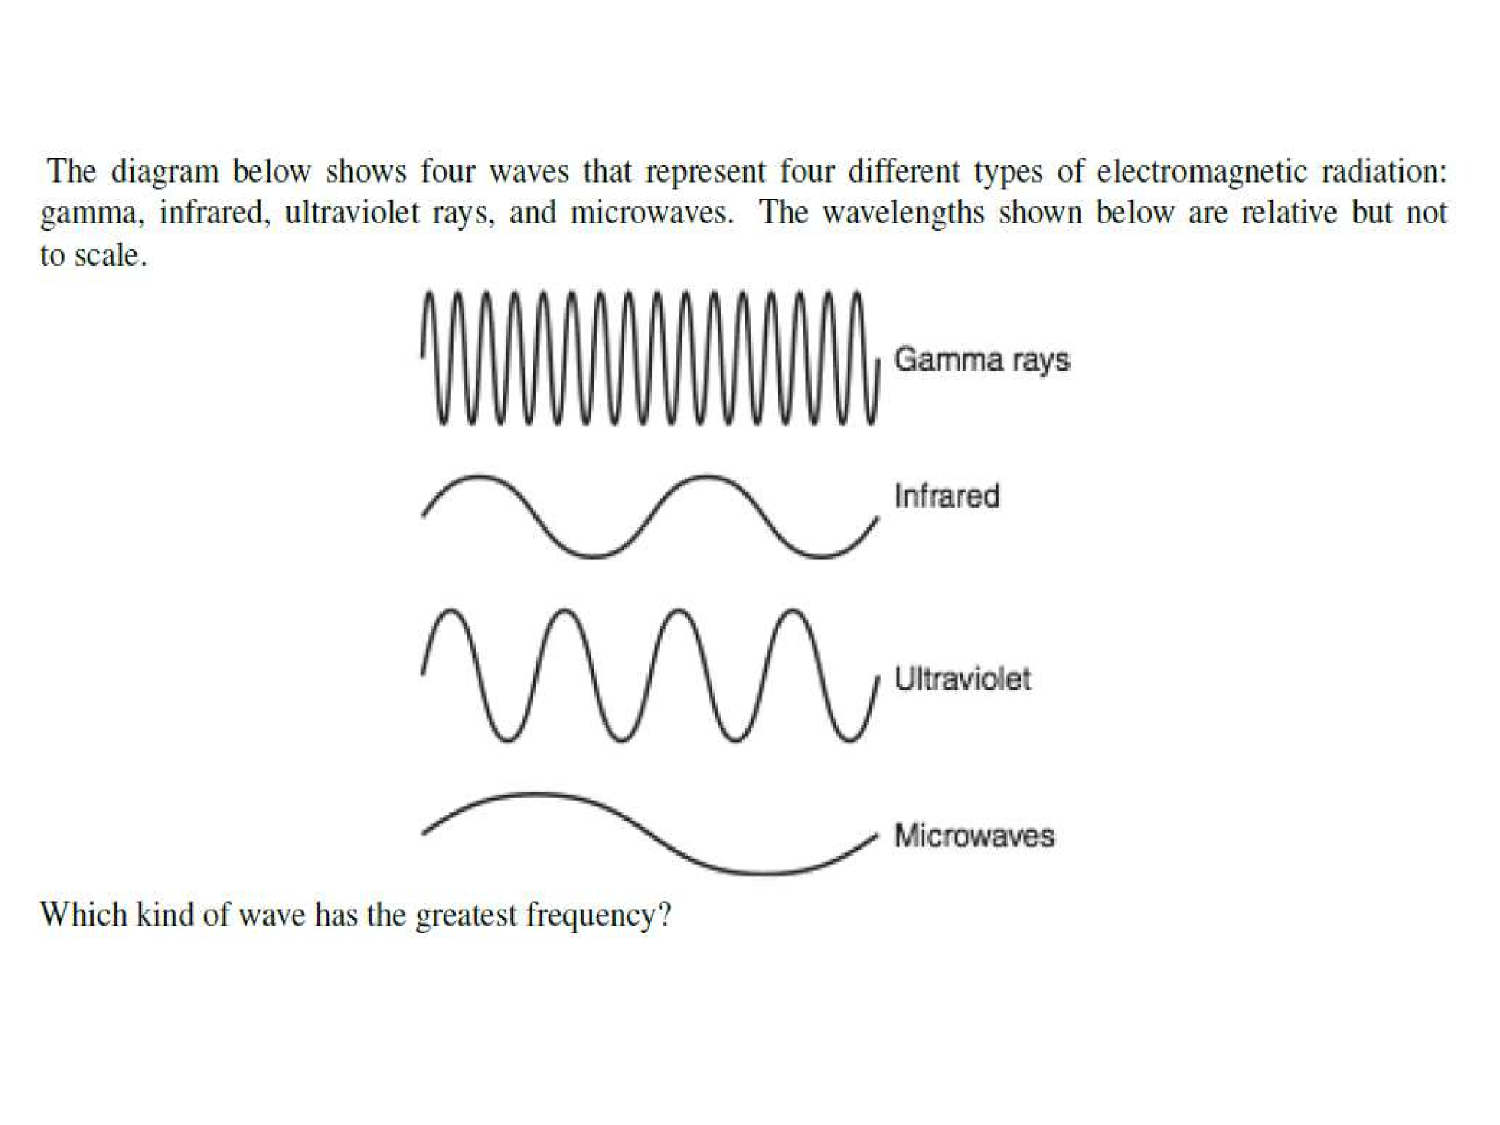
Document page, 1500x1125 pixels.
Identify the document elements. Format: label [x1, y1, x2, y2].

text_box [37, 137, 1475, 938]
